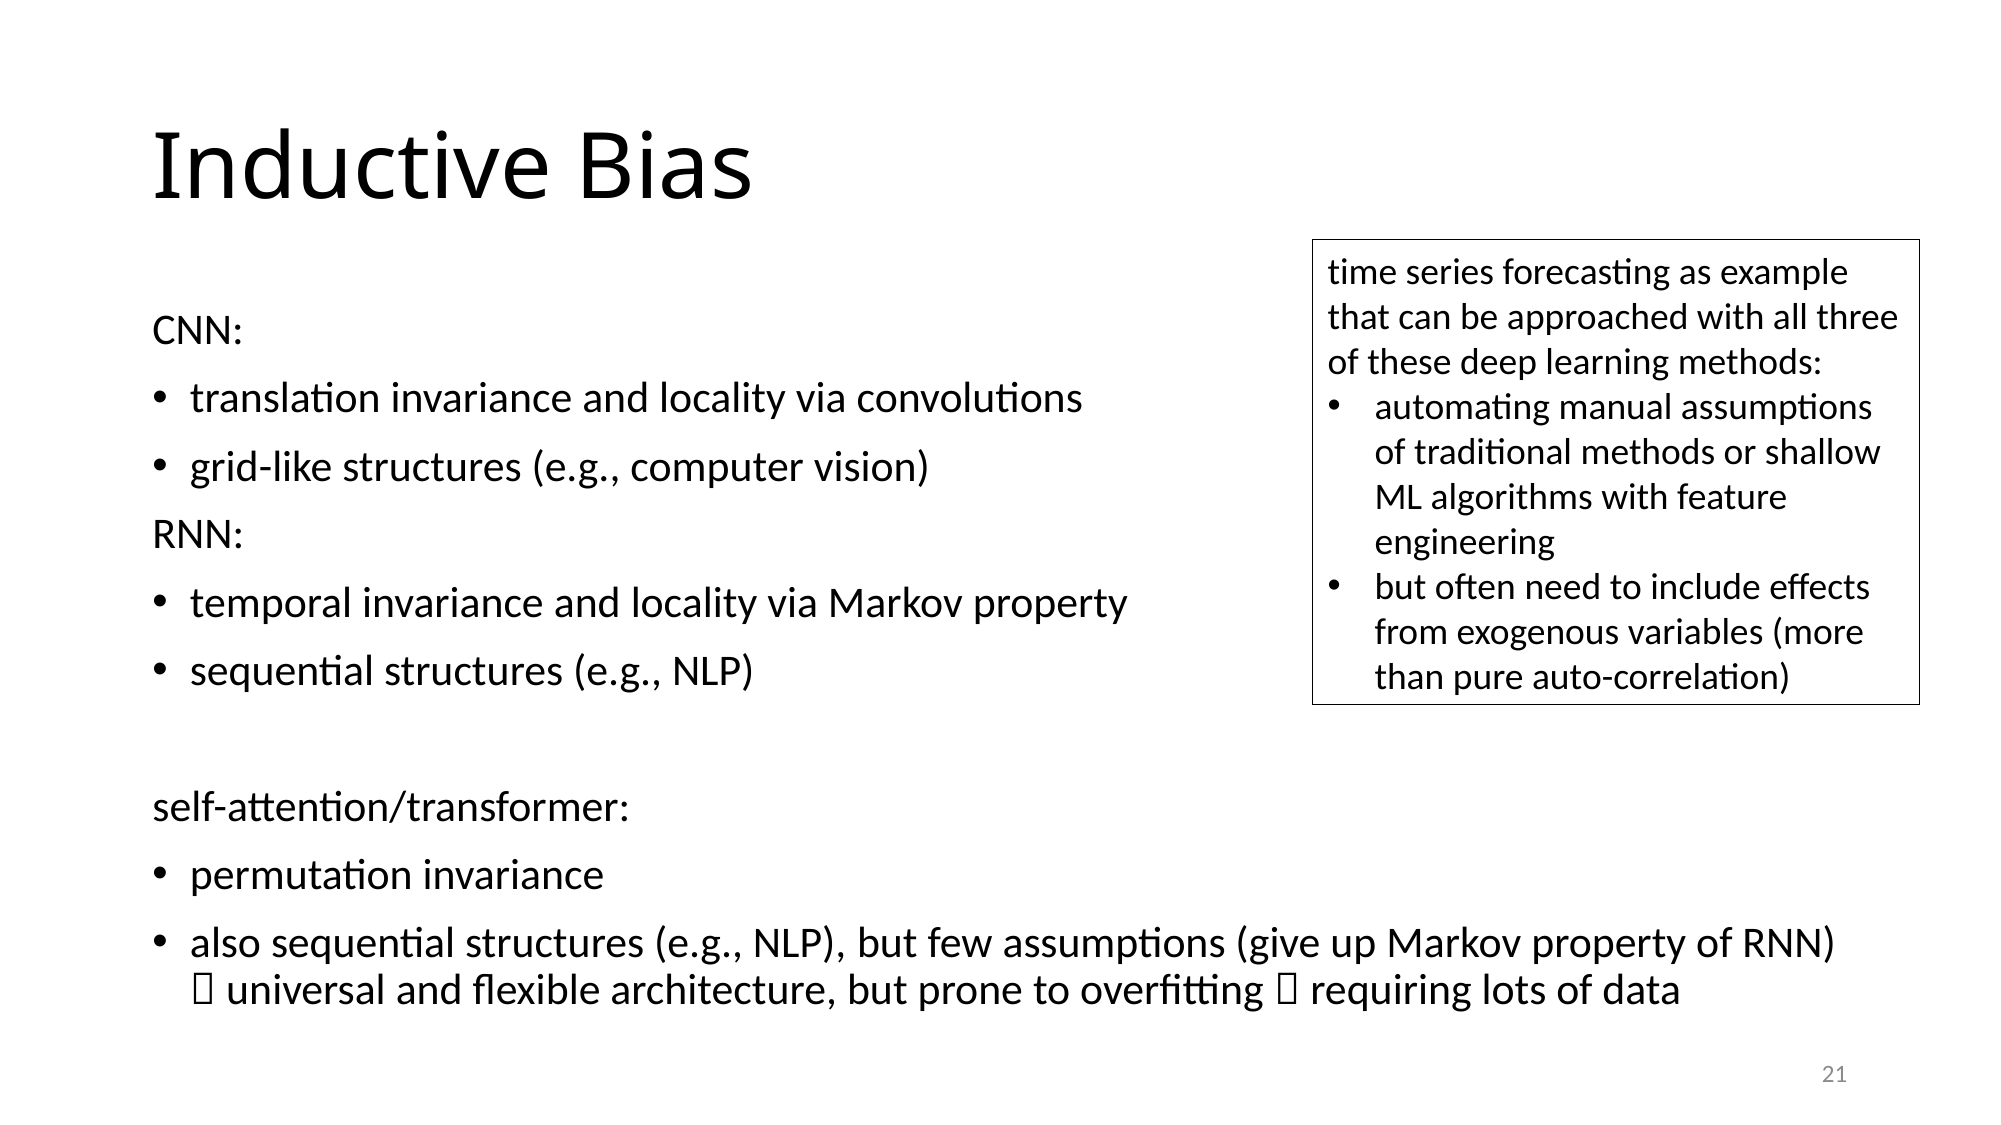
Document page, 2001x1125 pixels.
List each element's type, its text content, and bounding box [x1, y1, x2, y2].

text_box time series forecasting as example that can be approached with all three of these deep learning methods: automating manual assumptions of traditional methods or shallow ML algorithms with feature engineering but often need to include effects from exogenous variables (more than pure auto-correlation) [1312, 239, 1920, 705]
list CNN: translation invariance and locality via convolutions grid-like structures (e.g., computer vision) RNN: temporal invariance and locality via Markov property sequential structures (e.g., NLP) self-attention/transformer: permutation invariance also sequential structures (e.g., NLP), but few assumptions (give up Markov property of RNN)  universal and flexible architecture, but prone to overfitting  requiring lots of data [137, 299, 1863, 1014]
title Inductive Bias [137, 59, 1863, 278]
slide_number 21 [1412, 1042, 1863, 1103]
